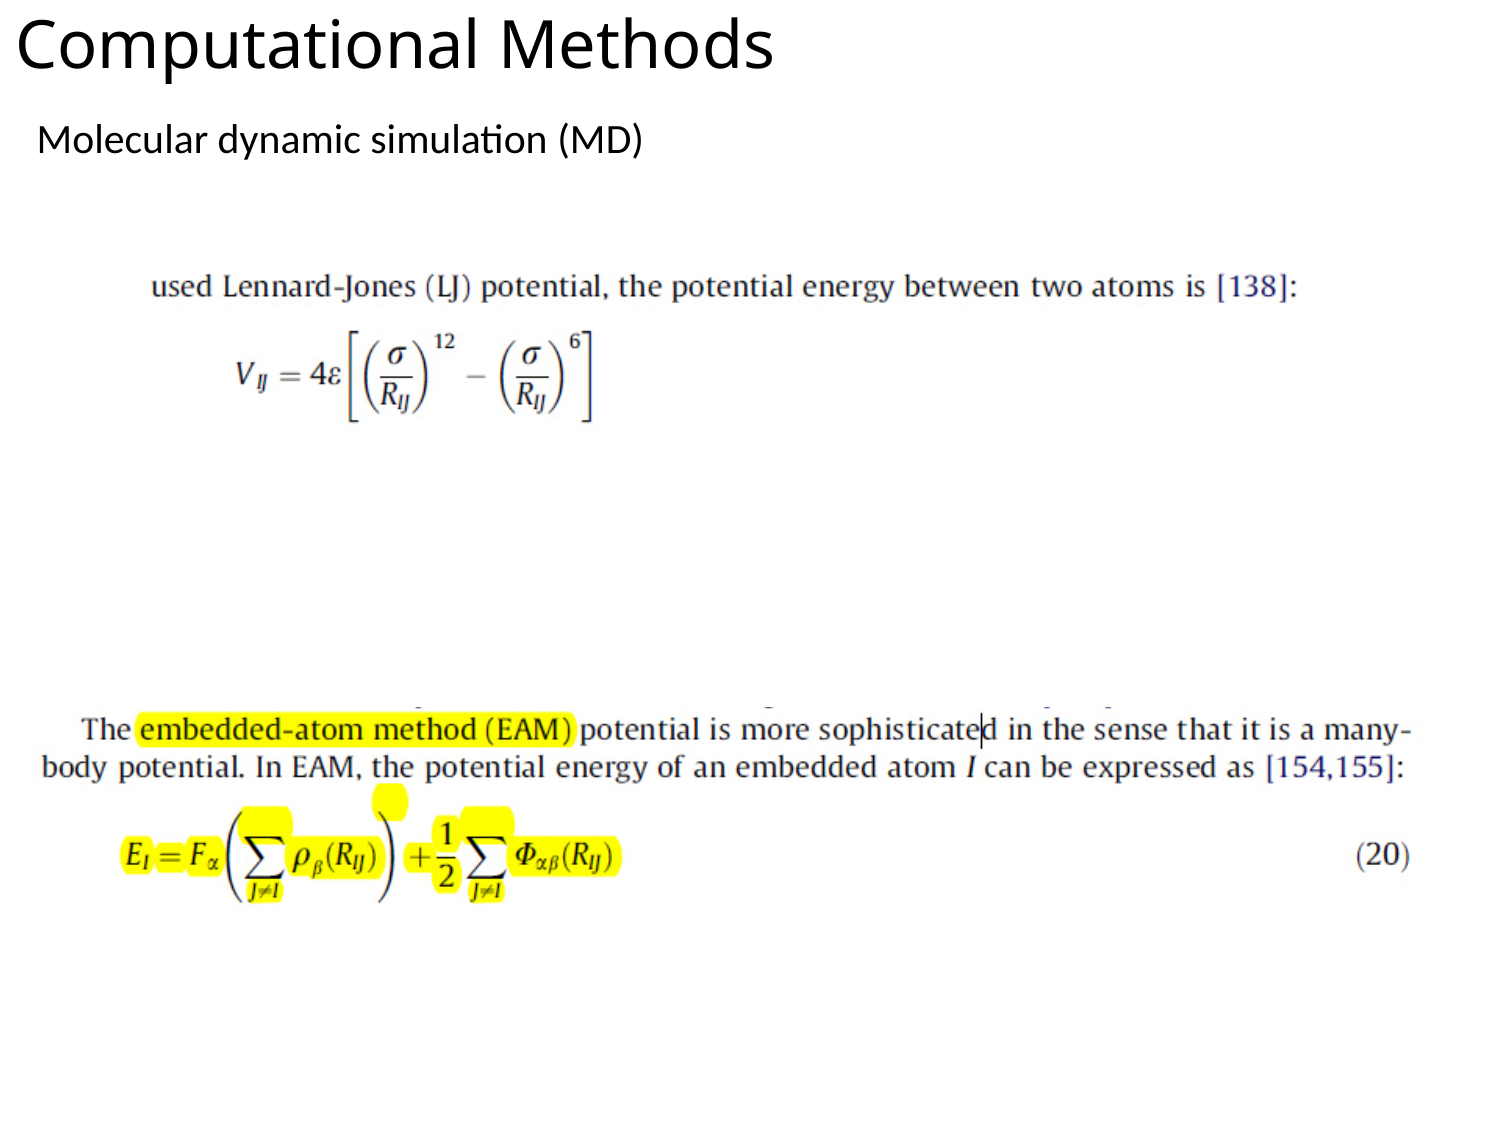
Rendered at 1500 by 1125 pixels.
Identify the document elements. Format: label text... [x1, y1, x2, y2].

picture [21, 707, 1436, 926]
title Computational Methods [0, 0, 1500, 90]
picture [149, 272, 1351, 445]
text_box Molecular dynamic simulation (MD) [21, 104, 899, 170]
